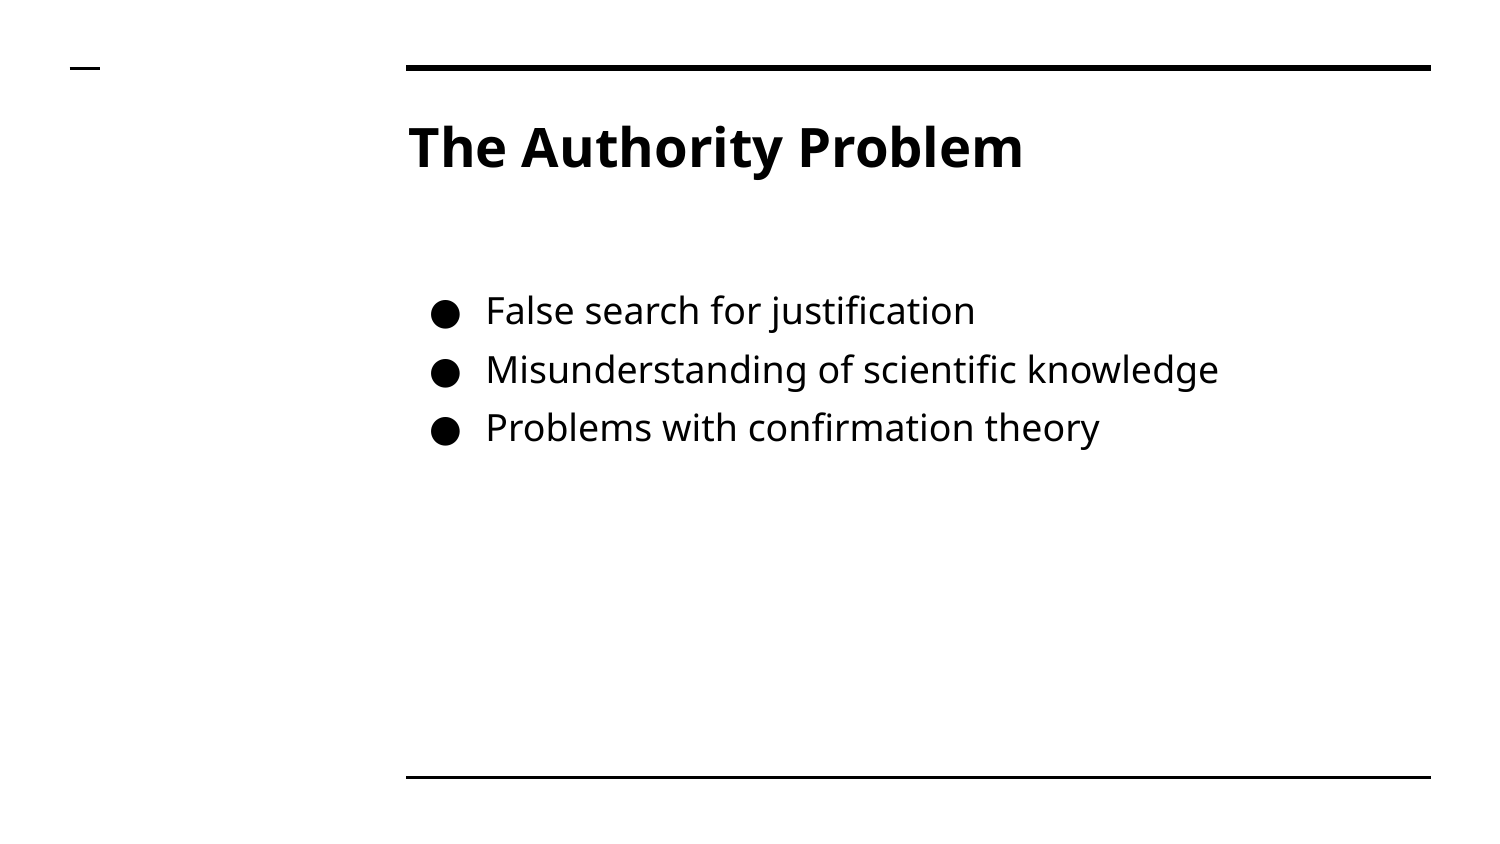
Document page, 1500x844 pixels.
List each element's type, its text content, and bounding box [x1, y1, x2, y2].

title The Authority Problem [393, 94, 1431, 199]
list False search for justification Misunderstanding of scientific knowledge Problems with confirmation theory [395, 261, 1433, 755]
